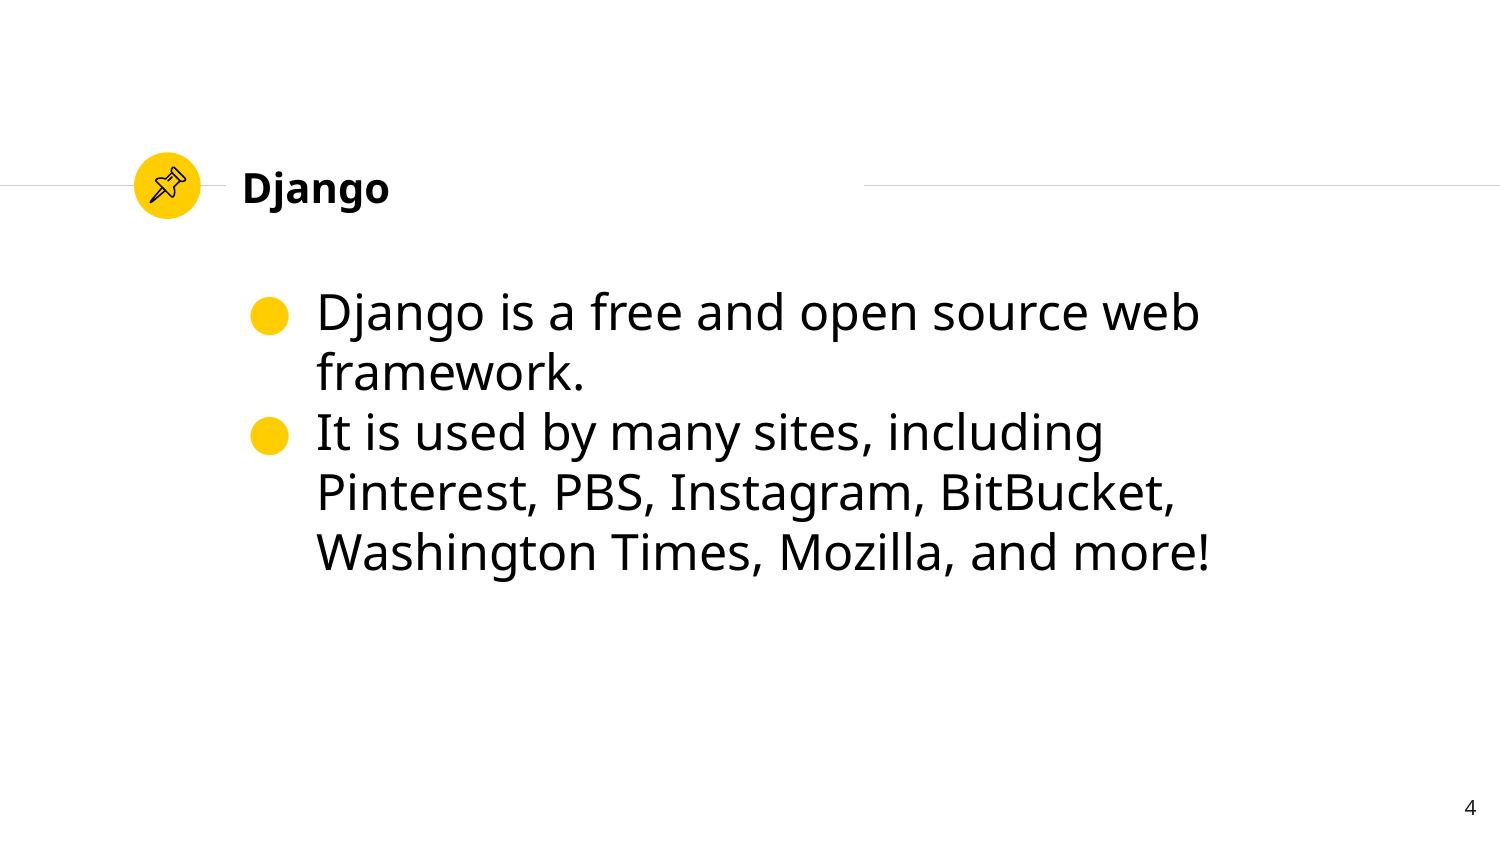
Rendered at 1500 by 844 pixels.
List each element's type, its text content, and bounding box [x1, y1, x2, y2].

list Django is a free and open source web framework. It is used by many sites, including Pinterest, PBS, Instagram, BitBucket, Washington Times, Mozilla, and more! [226, 265, 1344, 776]
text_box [150, 166, 186, 203]
title Django [226, 151, 863, 223]
slide_number 4 [1401, 779, 1492, 844]
